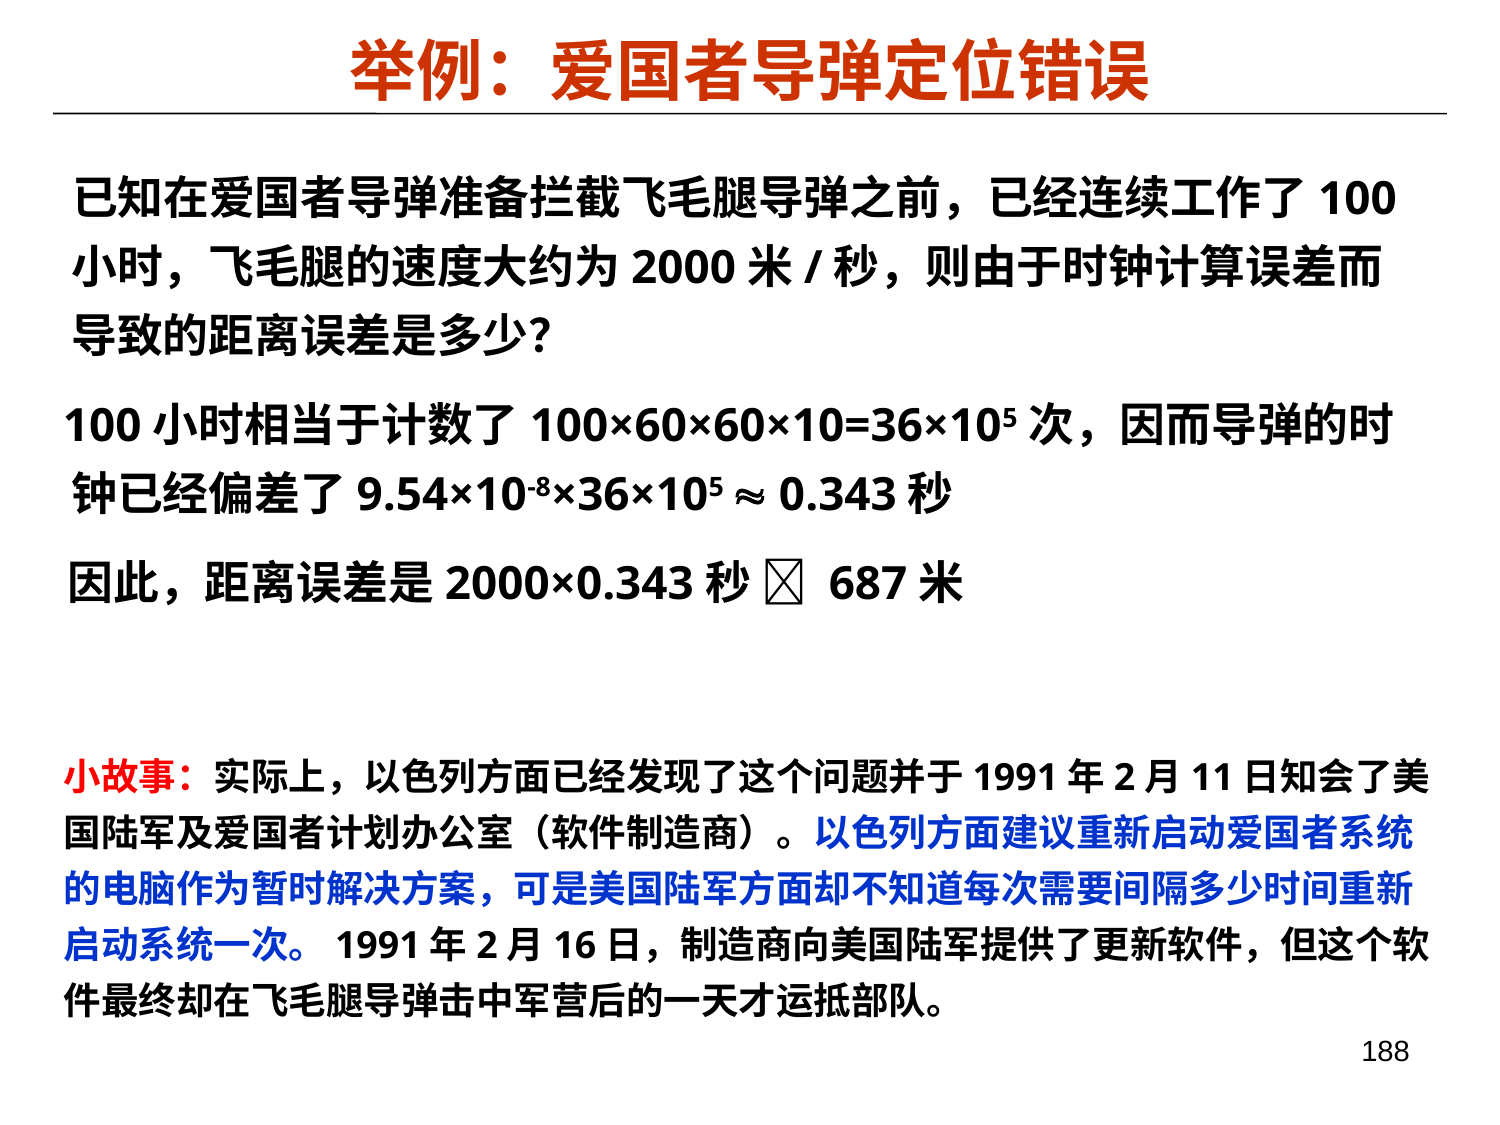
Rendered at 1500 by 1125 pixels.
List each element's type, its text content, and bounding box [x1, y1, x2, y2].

slide_number 188 [1074, 1024, 1426, 1103]
title 举例：爱国者导弹定位错误 [75, 22, 1425, 116]
text_box 小故事：实际上，以色列方面已经发现了这个问题并于1991年2月11日知会了美国陆军及爱国者计划办公室（软件制造商）。以色列方面建议重新启动爱国者系统的电脑作为暂时解决方案，可是美国陆军方面却不知道每次需要间隔多少时间重新启动系统一次。1991年2月16日，制造商向美国陆军提供了更新软件，但这个软件最终却在飞毛腿导弹击中军营后的一天才运抵部队。 [48, 734, 1459, 1030]
list 已知在爱国者导弹准备拦截飞毛腿导弹之前，已经连续工作了100小时，飞毛腿的速度大约为2000米/秒，则由于时钟计算误差而导致的距离误差是多少？ 100小时相当于计数了100×60×60×10=36×105次，因而导弹的时钟已经偏差了9.54×10-8×36×105  0.343秒 因此，距离误差是2000×0.343秒  687米 [0, 141, 1425, 998]
